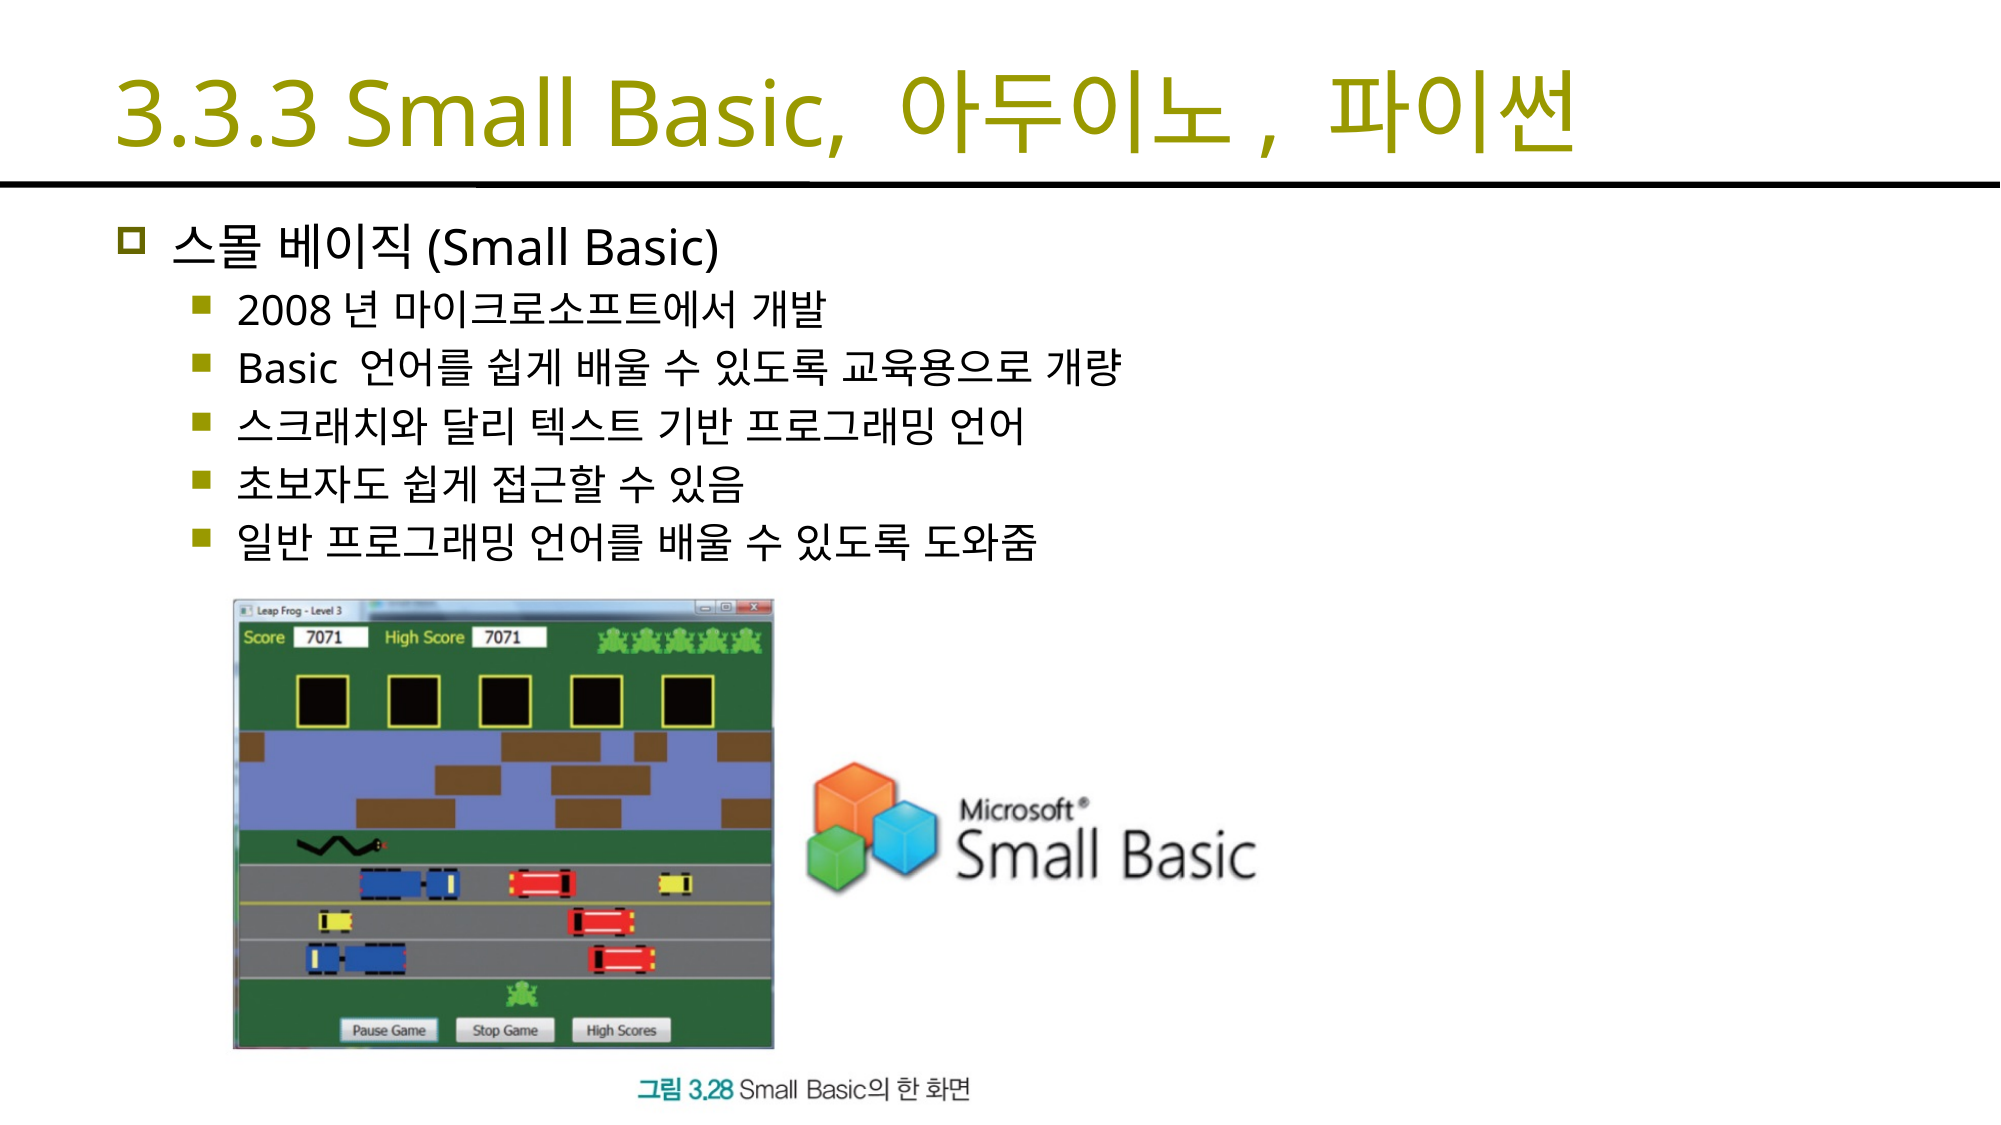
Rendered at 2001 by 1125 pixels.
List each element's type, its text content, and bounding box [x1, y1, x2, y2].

list 스몰 베이직(Small Basic) 2008년 마이크로소프트에서 개발 Basic 언어를 쉽게 배울 수 있도록 교육용으로 개량 스크래치와 달리 텍스트 기반 프로그래밍 언어 초보자도 쉽게 접근할 수 있음 일반 프로그래밍 언어를 배울 수 있도록 도와줌 [99, 208, 1900, 1006]
title 3.3.3 Small Basic, 아두이노, 파이썬 [99, 45, 1900, 173]
picture [193, 571, 1309, 1125]
